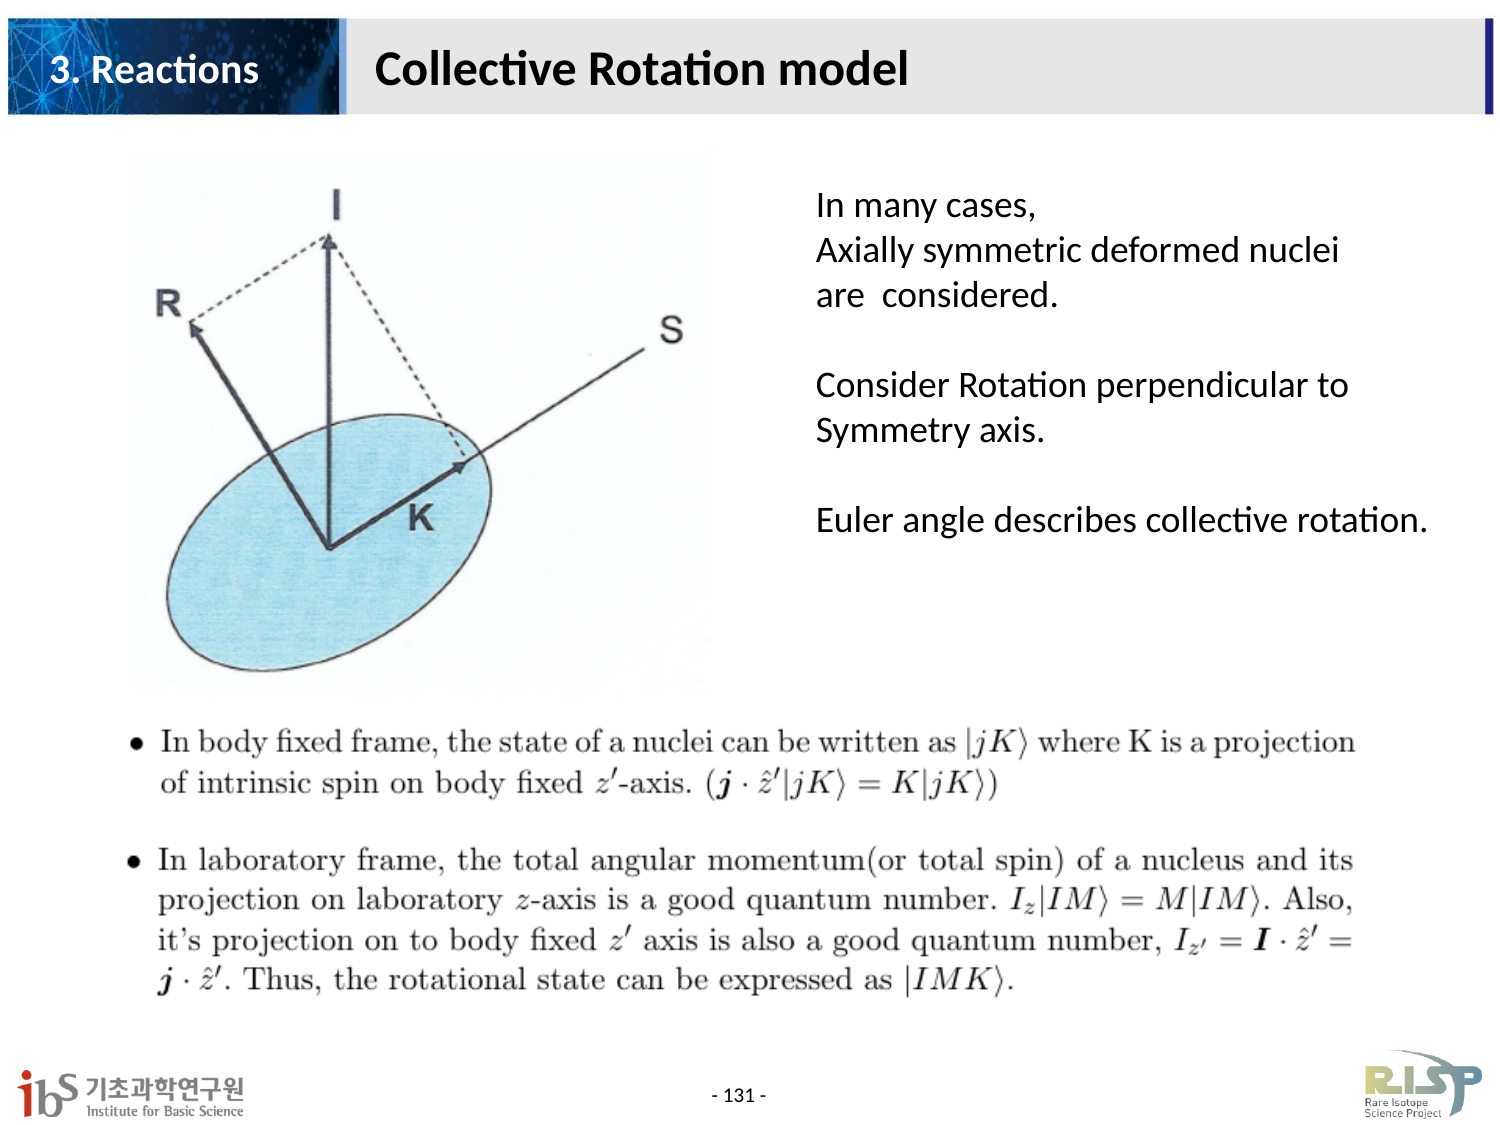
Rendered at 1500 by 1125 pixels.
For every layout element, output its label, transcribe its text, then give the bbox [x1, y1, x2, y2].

text_box In many cases, Axially symmetric deformed nuclei are considered. Consider Rotation perpendicular to Symmetry axis. Euler angle describes collective rotation. [801, 172, 1445, 548]
picture [17, 1070, 243, 1117]
picture [50, 142, 1371, 820]
picture [2, 10, 1500, 130]
picture [1364, 1049, 1482, 1119]
picture [106, 834, 1392, 1010]
